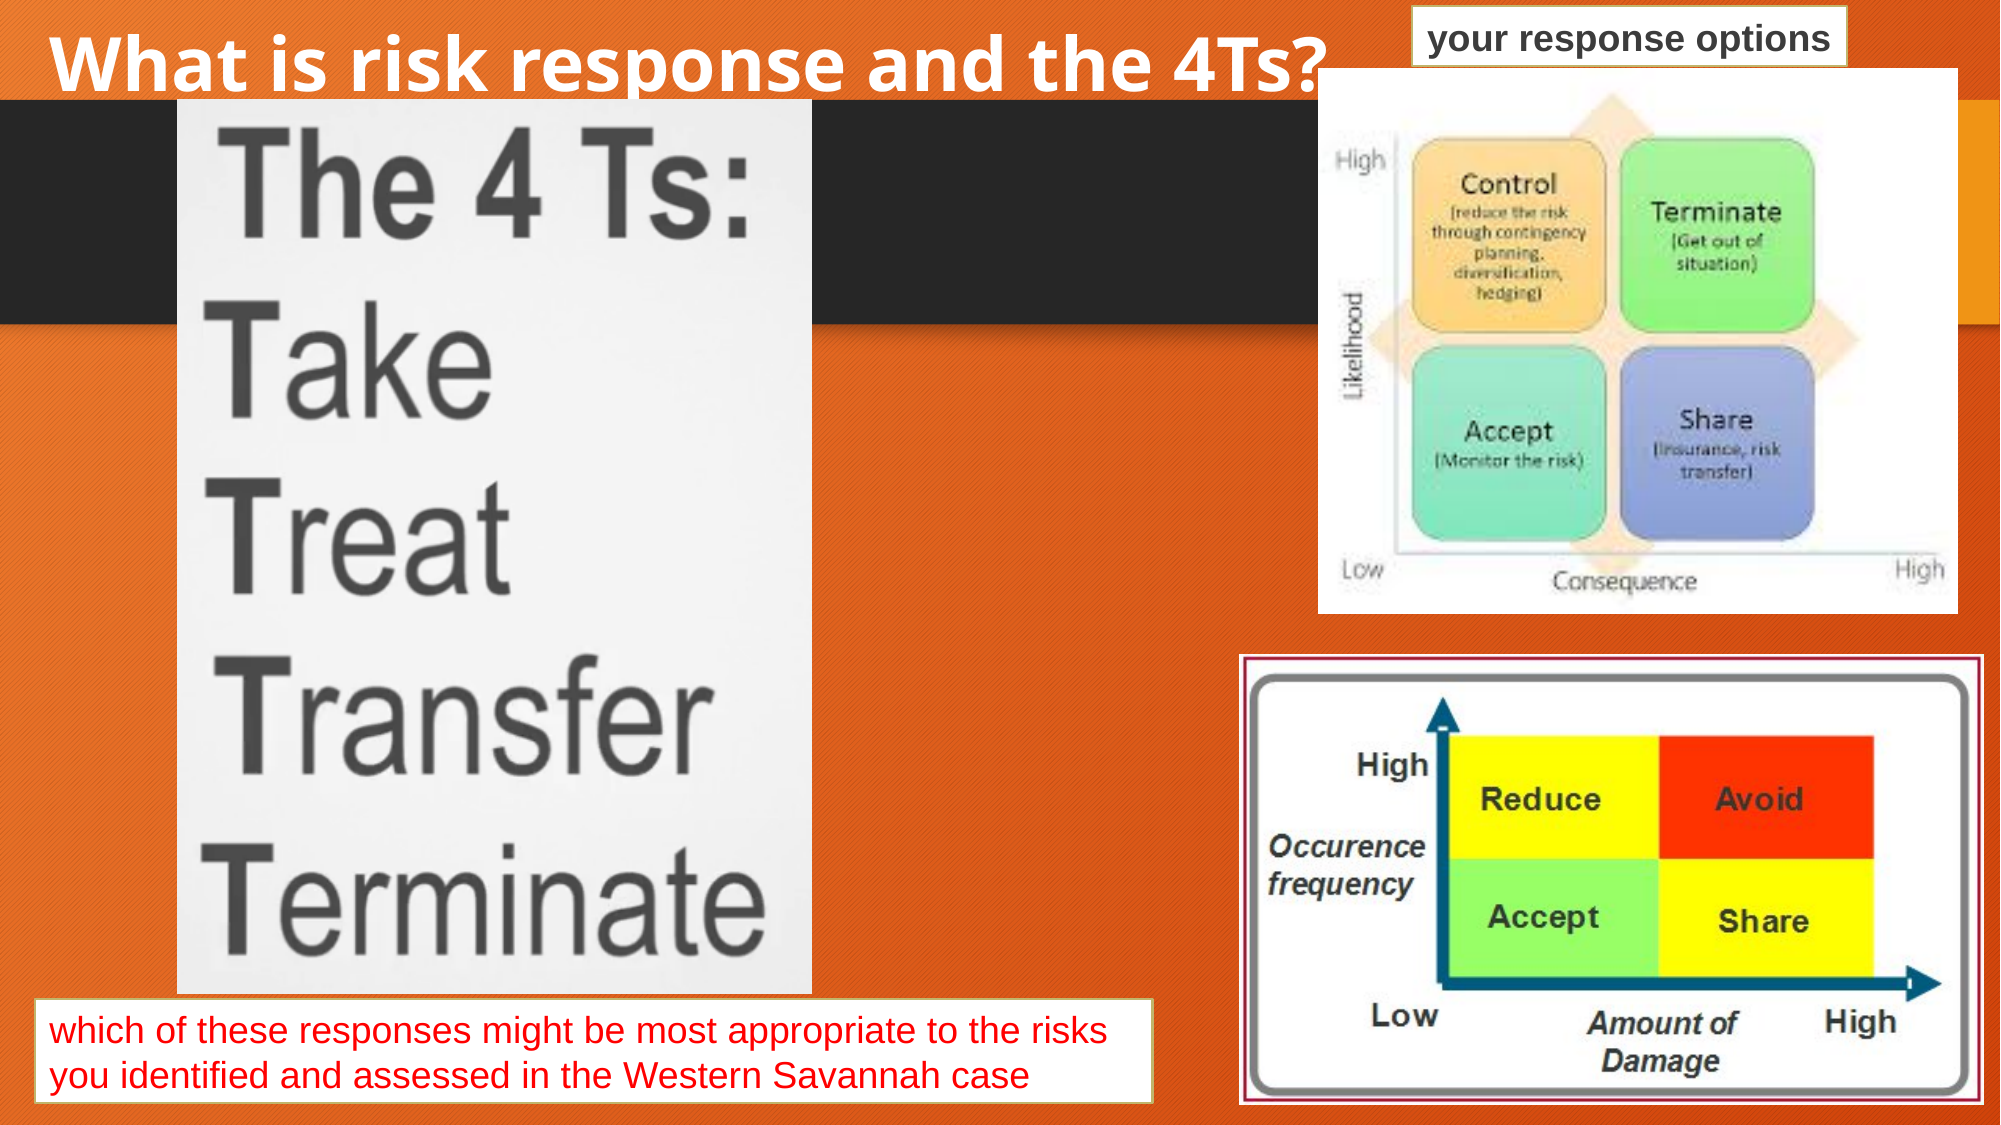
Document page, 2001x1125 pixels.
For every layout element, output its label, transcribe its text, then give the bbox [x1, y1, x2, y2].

picture [0, 68, 2000, 995]
text_box which of these responses might be most appropriate to the risks you identified and assessed in the Western Savannah case [34, 998, 1154, 1104]
text_box your response options [1411, 5, 1848, 67]
title What is risk response and the 4Ts? [34, 0, 1612, 156]
picture [1239, 654, 1984, 1105]
